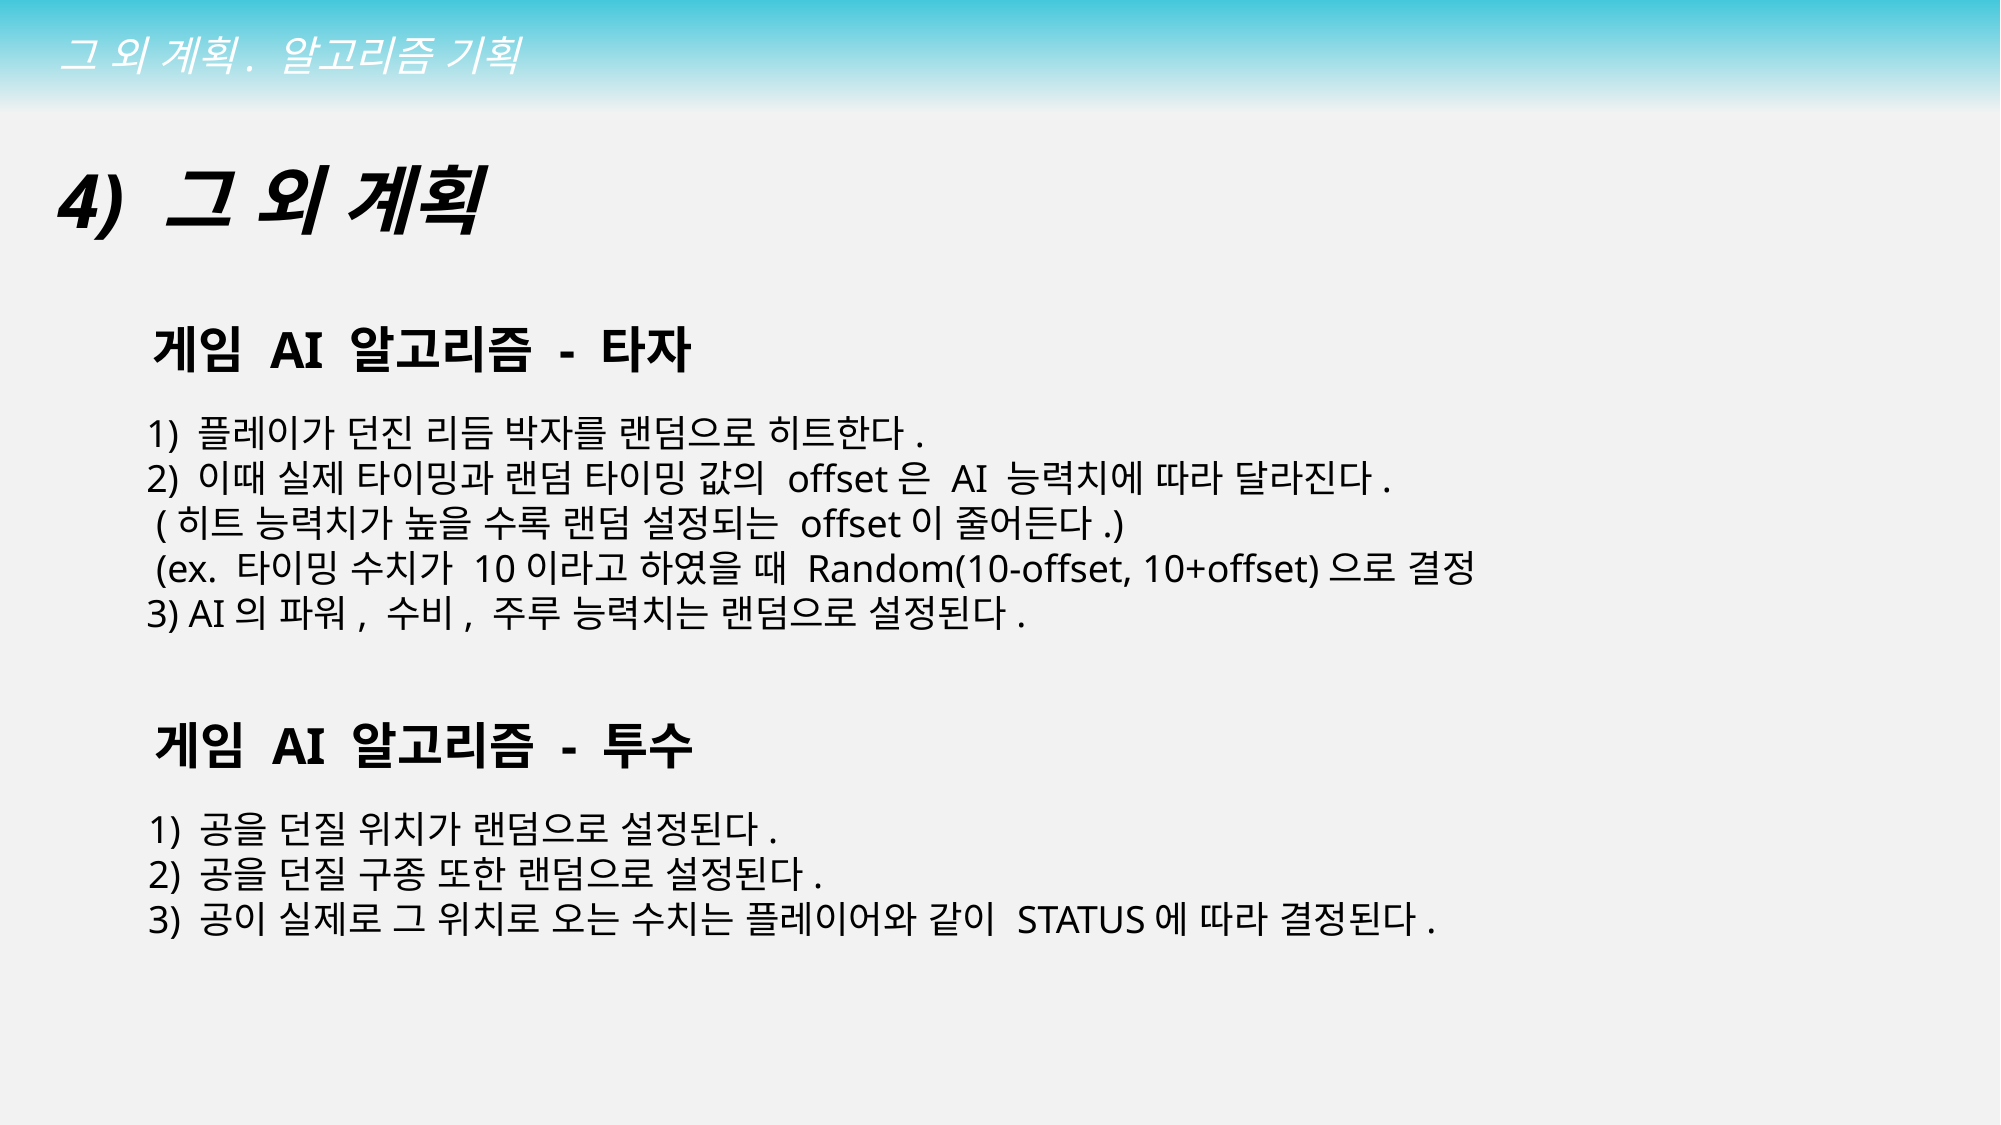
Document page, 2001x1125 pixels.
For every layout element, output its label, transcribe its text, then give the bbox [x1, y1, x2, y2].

text_box 4) 그 외 계획 [43, 146, 1627, 252]
text_box 그 외 계획. 알고리즘 기획 [43, 22, 1640, 88]
text_box 1) 공을 던질 위치가 랜덤으로 설정된다. 2) 공을 던질 구종 또한 랜덤으로 설정된다. 3) 공이 실제로 그 위치로 오는 수치는 플레이어와 같이 STATUS에 따라 결정된다. [133, 799, 1533, 949]
text_box 게임 AI 알고리즘 - 투수 [139, 707, 710, 783]
text_box 게임 AI 알고리즘 - 타자 [137, 310, 708, 386]
text_box 1) 플레이가 던진 리듬 박자를 랜덤으로 히트한다. 2) 이때 실제 타이밍과 랜덤 타이밍 값의 offset은 AI 능력치에 따라 달라진다. (히트 능력치가 높을 수록 랜덤 설정되는 offset이 줄어든다.) (ex. 타이밍 수치가 10이라고 하였을 때 Random(10-offset, 10+offset)으로 결정 3) AI의 파워, 수비, 주루 능력치는 랜덤으로 설정된다. [131, 402, 1531, 643]
